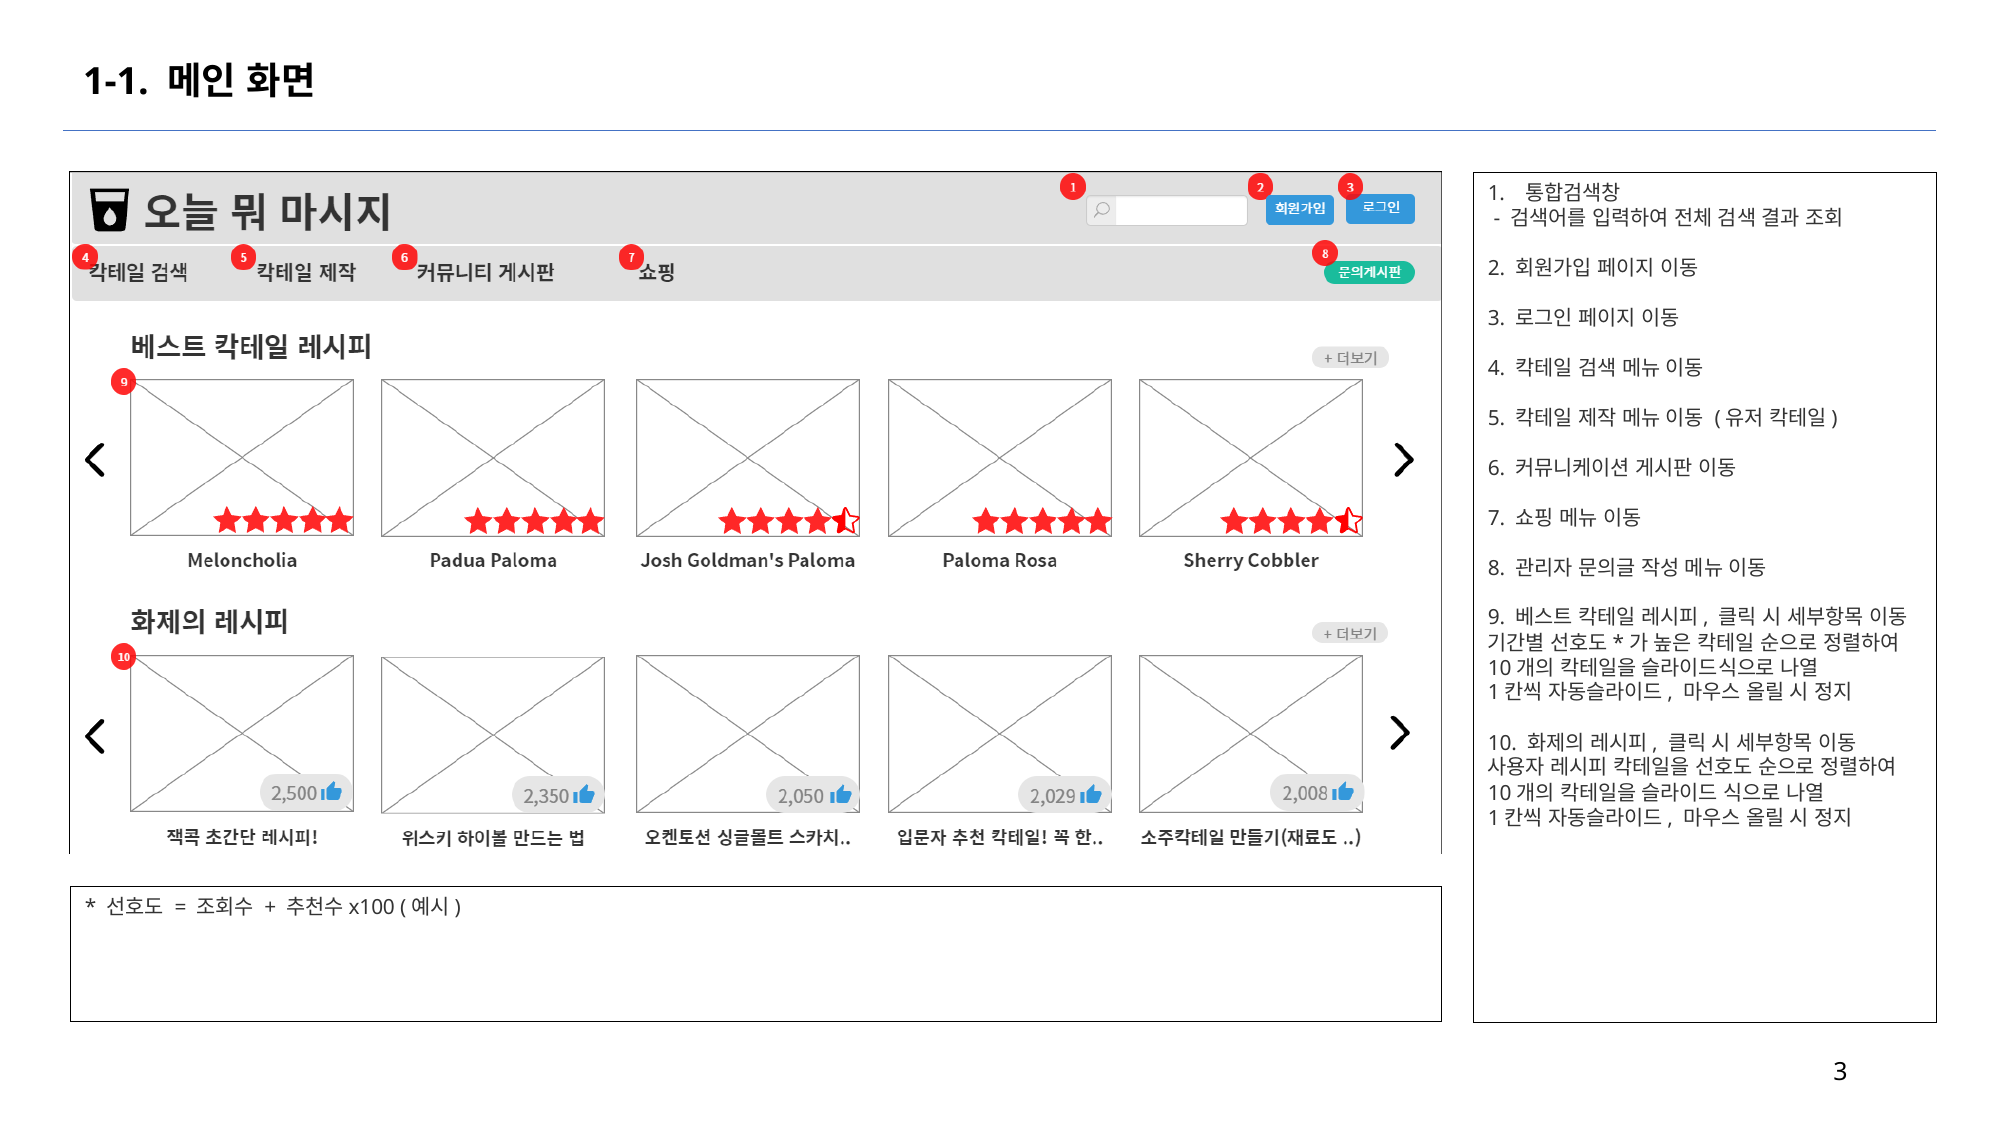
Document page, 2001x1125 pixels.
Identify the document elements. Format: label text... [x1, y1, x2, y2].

picture [70, 172, 1442, 854]
text_box 통합검색창 - 검색어를 입력하여 전체 검색 결과 조회 2. 회원가입 페이지 이동 3. 로그인 페이지 이동 4. 칵테일 검색 메뉴 이동 5. 칵테일 제작 메뉴 이동 (유저 칵테일) 6. 커뮤니케이션 게시판 이동 7. 쇼핑 메뉴 이동 8. 관리자 문의글 작성 메뉴 이동 9. 베스트 칵테일 레시피, 클릭 시 세부항목 이동 기간별 선호도*가 높은 칵테일 순으로 정렬하여 10개의 칵테일을 슬라이드식으로 나열 1칸씩 자동슬라이드, 마우스 올릴 시 정지 10. 화제의 레시피, 클릭 시 세부항목 이동 사용자 레시피 칵테일을 선호도 순으로 정렬하여 10개의 칵테일을 슬라이드 식으로 나열 1칸씩 자동슬라이드, 마우스 올릴 시 정지 [1473, 172, 1937, 1023]
text_box 1-1. 메인 화면 [68, 49, 331, 110]
slide_number 3 [1412, 1042, 1863, 1103]
text_box * 선호도 = 조회수 + 추천수x100 (예시) [70, 886, 1442, 1022]
